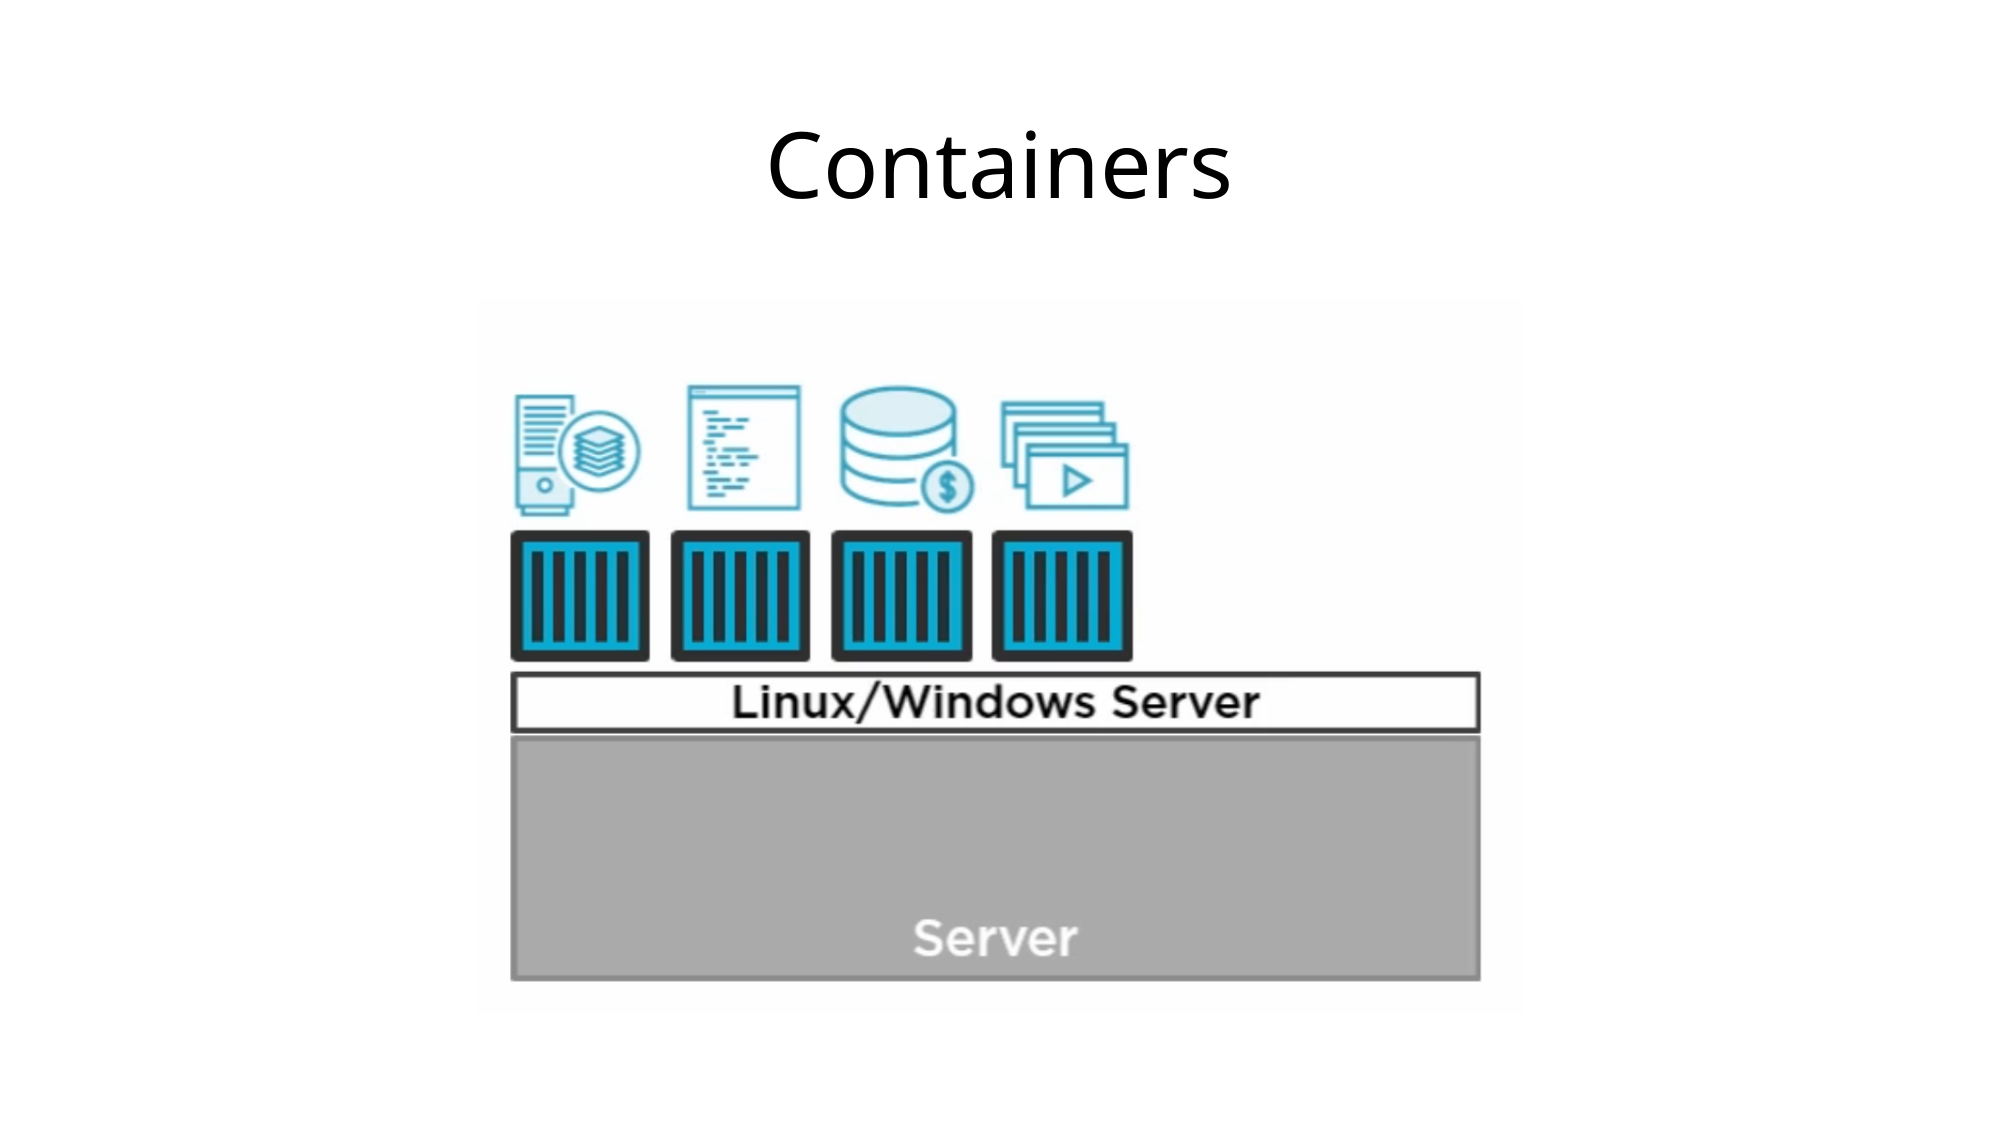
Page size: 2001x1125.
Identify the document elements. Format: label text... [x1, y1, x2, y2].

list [476, 299, 1524, 1014]
title Containers [137, 59, 1863, 278]
